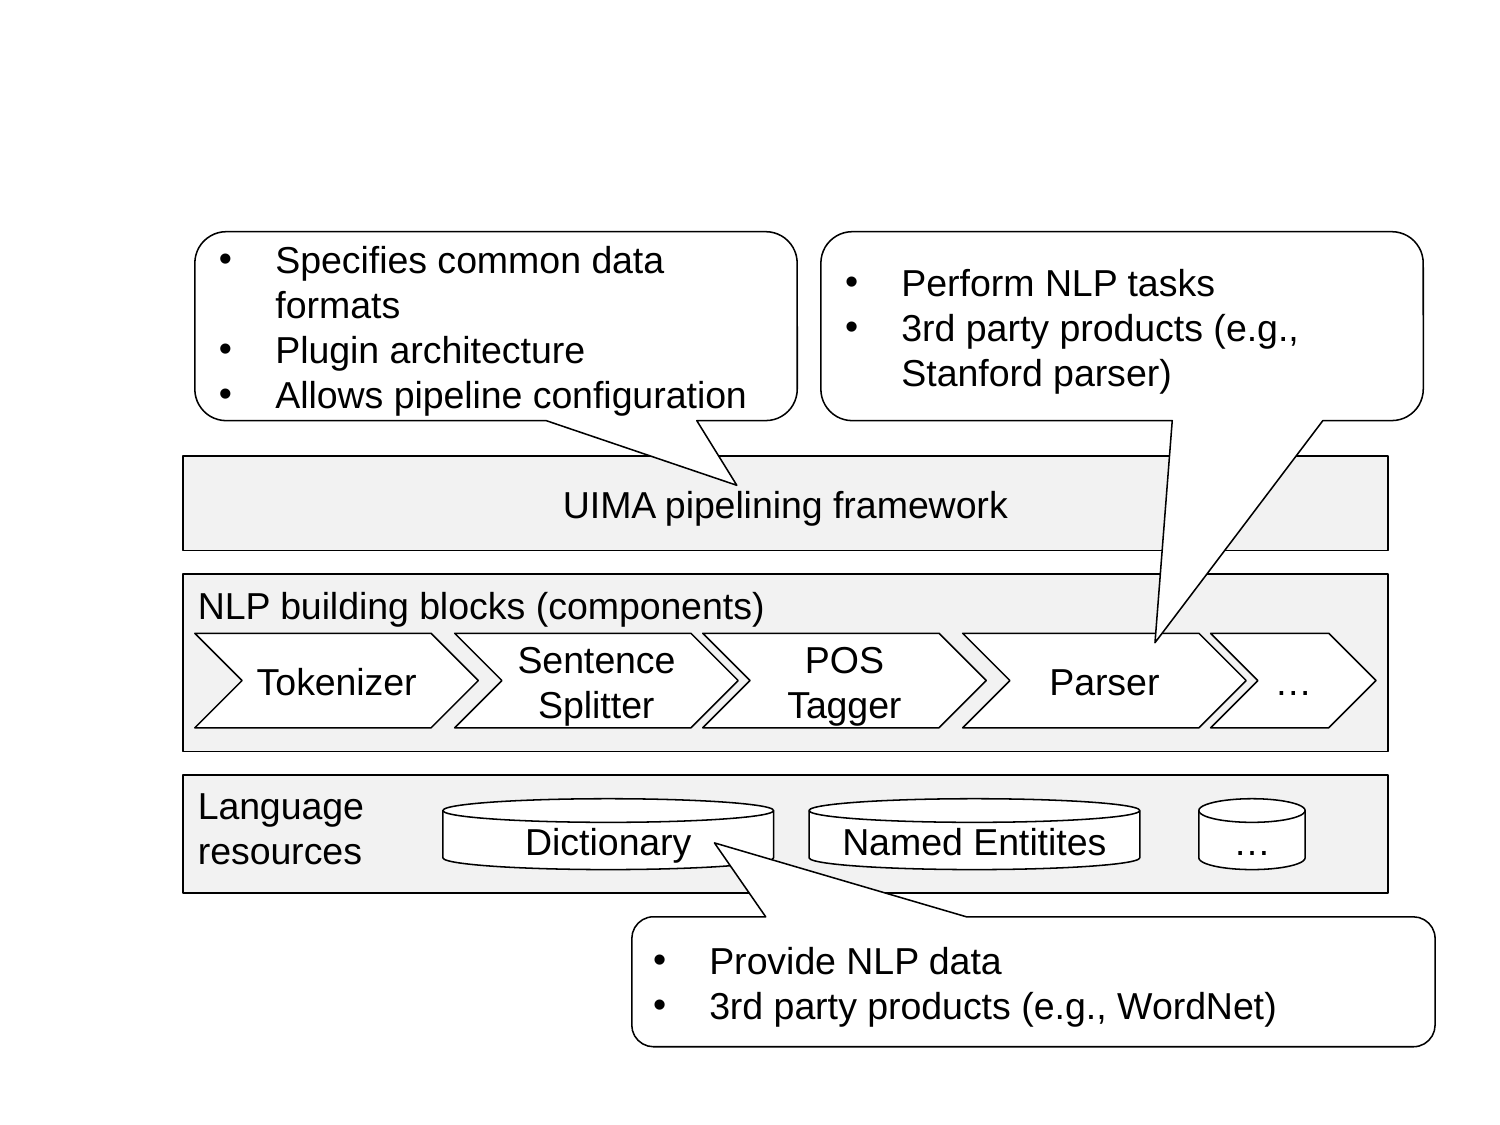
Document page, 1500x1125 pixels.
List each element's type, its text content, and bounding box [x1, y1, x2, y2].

text_box UIMA pipelining framework [183, 456, 1169, 551]
text_box Language resources [183, 775, 1388, 894]
text_box UIMA pipelining framework [1226, 456, 1388, 551]
text_box Sentence Splitter [454, 633, 739, 728]
text_box Parser [962, 633, 1247, 728]
text_box Named Entitites [809, 798, 1140, 870]
text_box Tokenizer [194, 633, 479, 728]
text_box Perform NLP tasks 3rd party products (e.g., Stanford parser) [820, 231, 1424, 643]
text_box Dictionary [442, 798, 774, 870]
text_box Specifies common data formats Plugin architecture Allows pipeline configuration [194, 231, 798, 486]
text_box [0, 994, 1500, 1049]
text_box … [1198, 798, 1306, 870]
text_box POS Tagger [702, 633, 987, 728]
text_box Provide NLP data 3rd party products (e.g., WordNet) [631, 842, 1436, 994]
text_box … [1210, 633, 1376, 728]
text_box NLP building blocks (components) [183, 574, 1388, 752]
